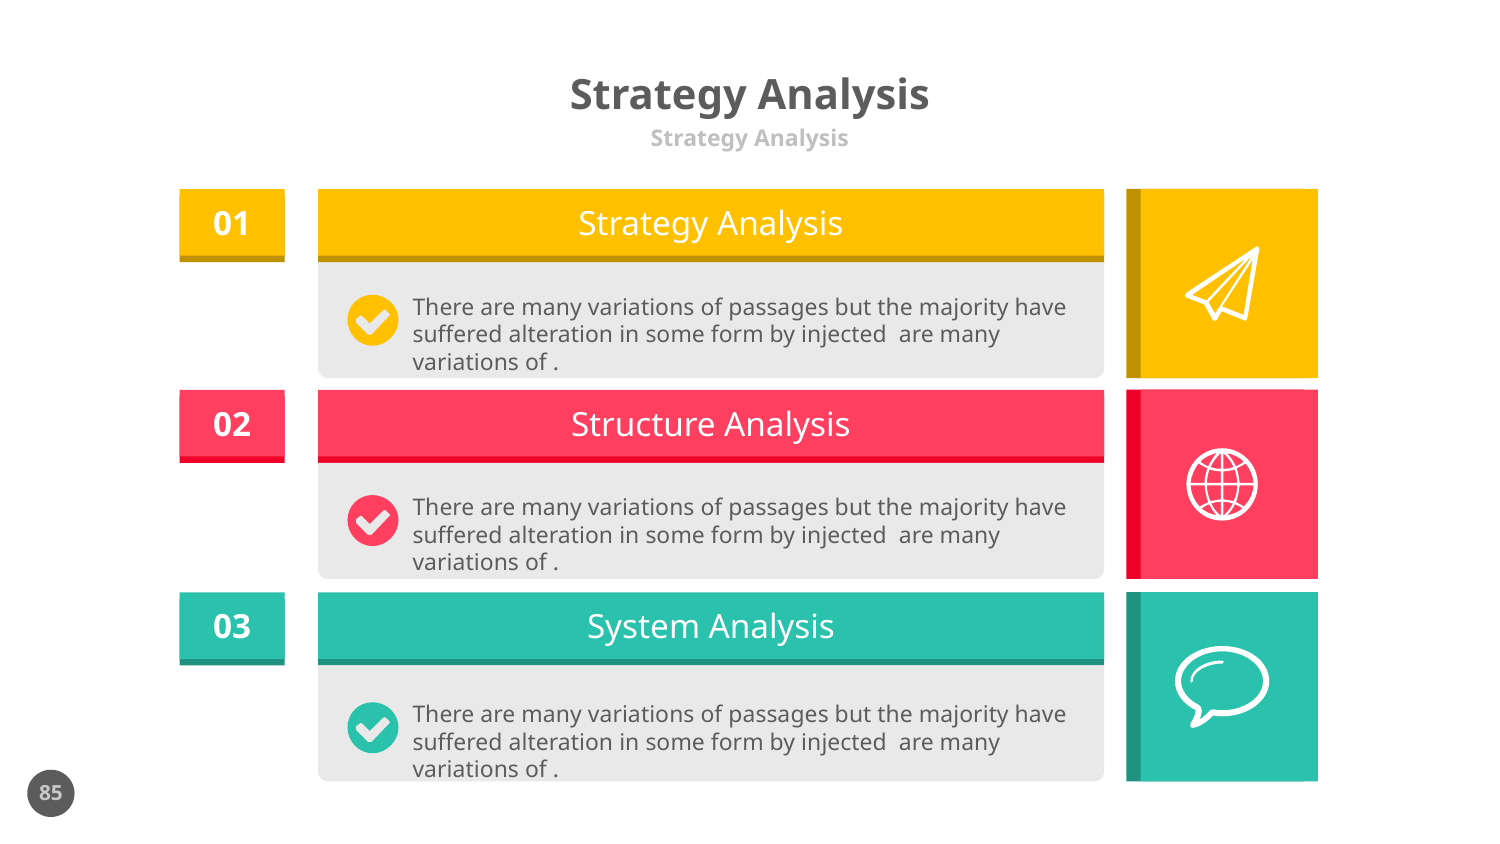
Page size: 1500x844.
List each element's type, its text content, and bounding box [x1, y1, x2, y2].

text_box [179, 389, 285, 464]
list Strategy Analysis [412, 121, 1088, 155]
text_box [1126, 591, 1319, 782]
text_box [317, 389, 1105, 580]
title Strategy Analysis [287, 63, 1213, 122]
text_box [179, 591, 285, 666]
slide_number 85 [13, 770, 89, 816]
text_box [1126, 188, 1319, 379]
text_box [317, 591, 1105, 782]
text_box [317, 188, 1105, 379]
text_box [1126, 389, 1319, 580]
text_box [1174, 645, 1270, 729]
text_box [179, 188, 285, 263]
